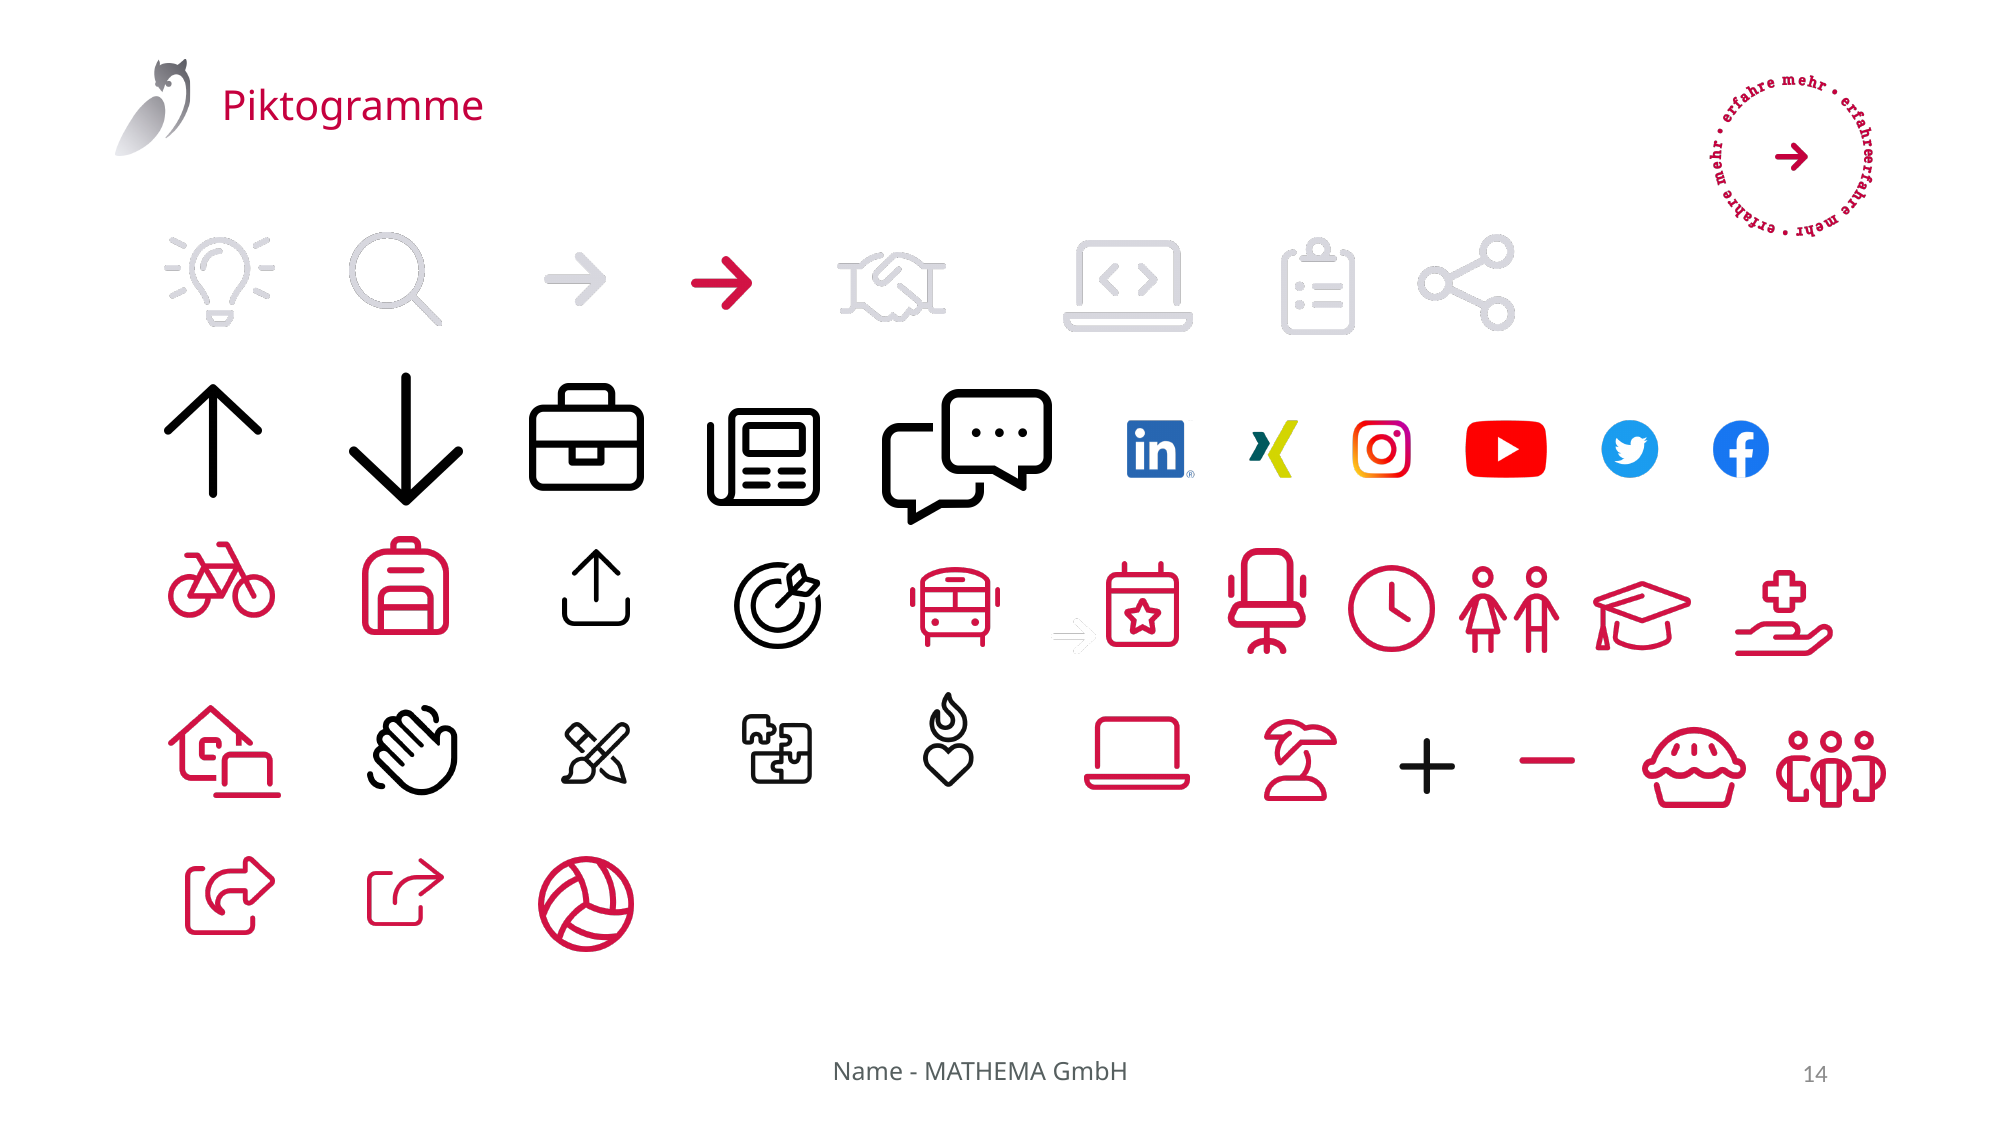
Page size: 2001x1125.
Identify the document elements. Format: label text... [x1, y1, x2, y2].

picture [164, 237, 275, 327]
picture [734, 562, 821, 649]
picture [1221, 548, 1313, 654]
picture [366, 705, 463, 801]
picture [1051, 617, 1096, 656]
slide_number 14 [1393, 1042, 1844, 1103]
picture [742, 714, 813, 785]
picture [1593, 576, 1691, 656]
picture [348, 363, 463, 515]
picture [910, 567, 1000, 648]
picture [1456, 566, 1563, 653]
picture [561, 721, 630, 785]
picture [1641, 717, 1746, 821]
picture [168, 536, 275, 623]
picture [1735, 570, 1833, 657]
picture [544, 252, 606, 306]
picture [1281, 237, 1355, 335]
picture [923, 692, 974, 787]
picture [1264, 719, 1337, 801]
picture [1084, 711, 1190, 795]
footer Name - MATHEMA GmbH [643, 1042, 1319, 1103]
picture [529, 383, 644, 498]
picture [562, 549, 630, 626]
title Piktogramme [206, 77, 986, 138]
picture [1106, 561, 1179, 647]
picture [168, 705, 281, 798]
picture [185, 856, 275, 935]
picture [690, 255, 752, 310]
picture [1062, 240, 1193, 332]
picture [1348, 565, 1435, 652]
picture [366, 858, 444, 926]
picture [1399, 738, 1456, 794]
picture [1417, 234, 1515, 332]
picture [1708, 0, 1932, 241]
picture [1776, 725, 1886, 813]
picture [882, 389, 1052, 525]
picture [164, 376, 262, 506]
picture [538, 856, 634, 952]
picture [362, 536, 449, 635]
picture [1519, 756, 1576, 764]
picture [837, 252, 946, 322]
picture [348, 232, 442, 326]
picture [707, 401, 820, 514]
picture [1127, 419, 1769, 478]
